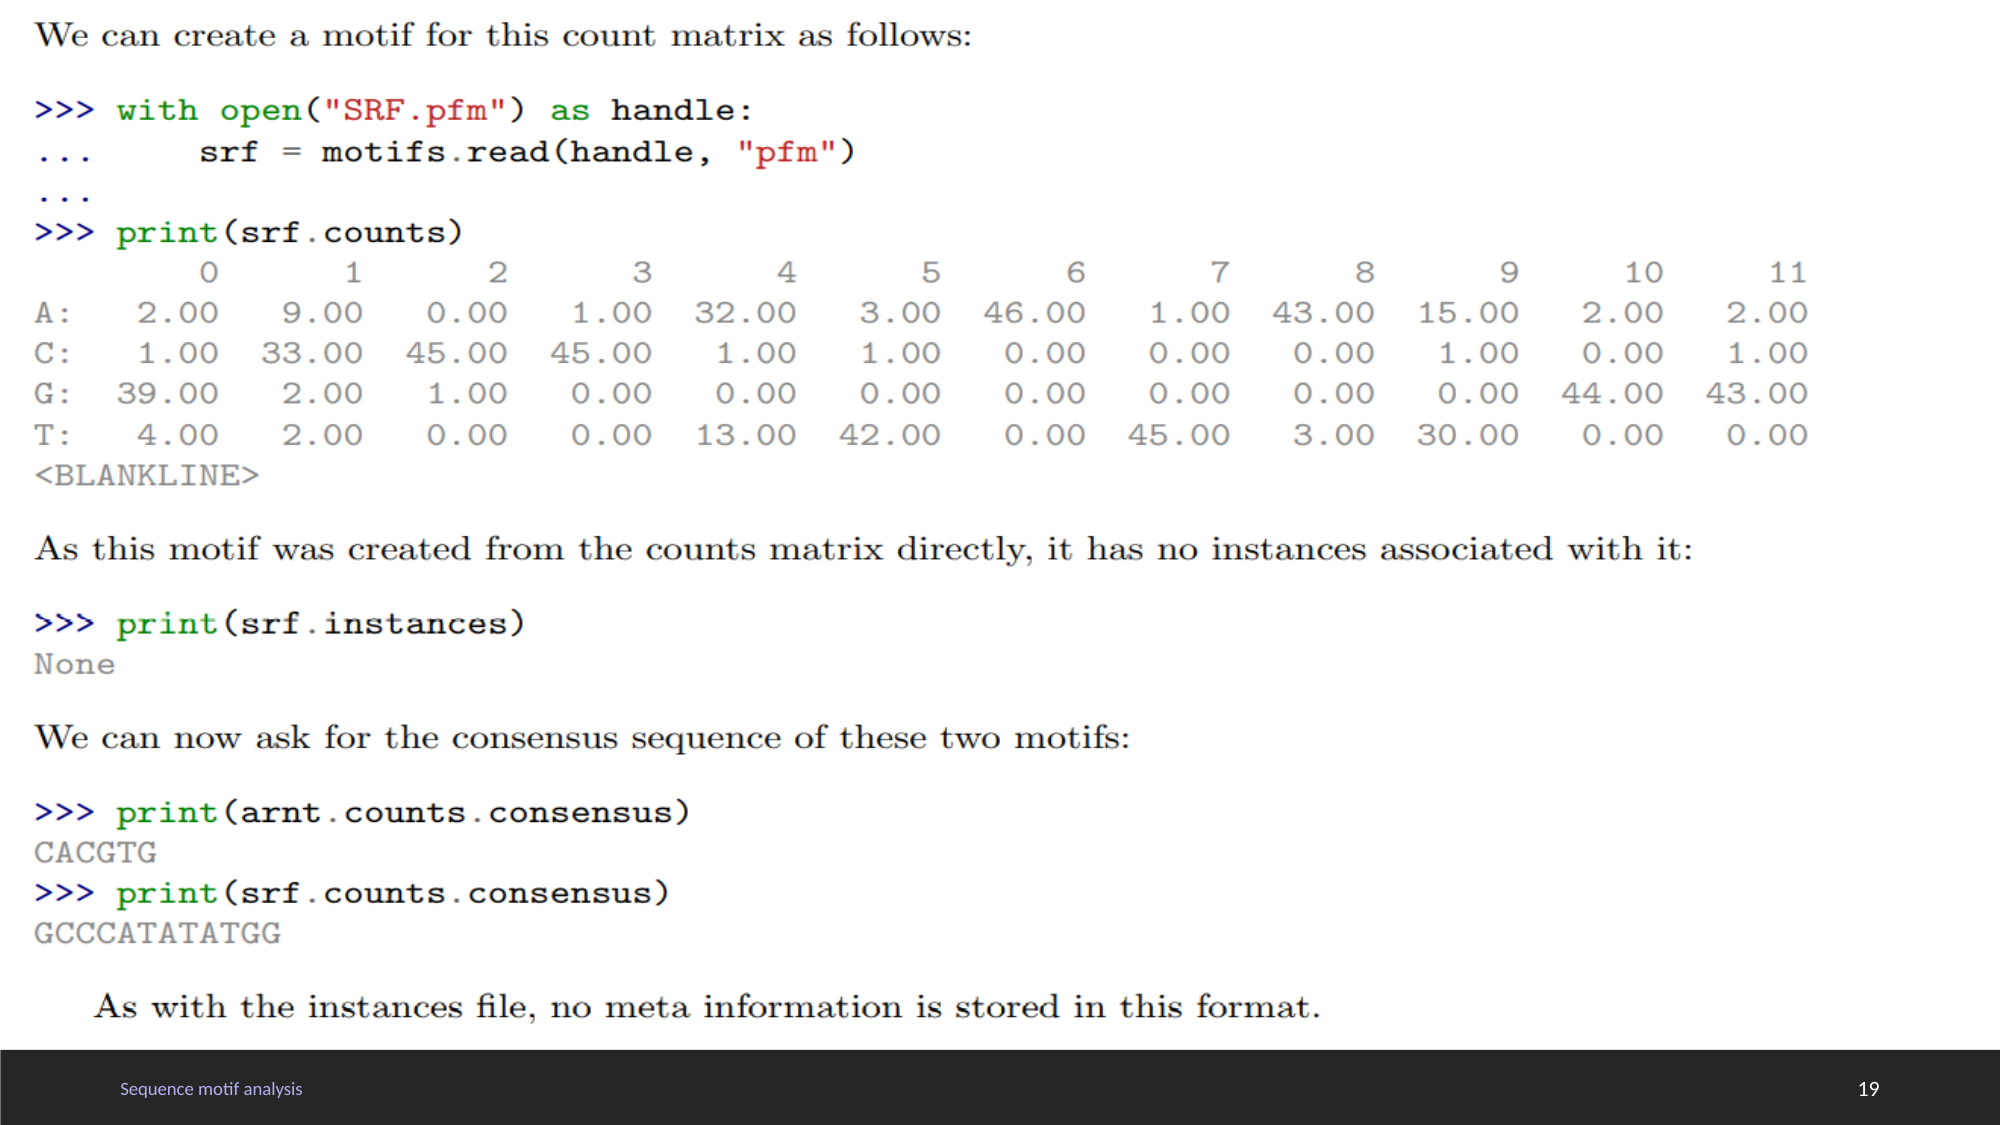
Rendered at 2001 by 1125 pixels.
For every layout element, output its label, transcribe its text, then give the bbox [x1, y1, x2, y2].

picture [0, 0, 2000, 1047]
slide_number 19 [1793, 1057, 1895, 1118]
footer Sequence motif analysis [105, 1057, 1224, 1118]
